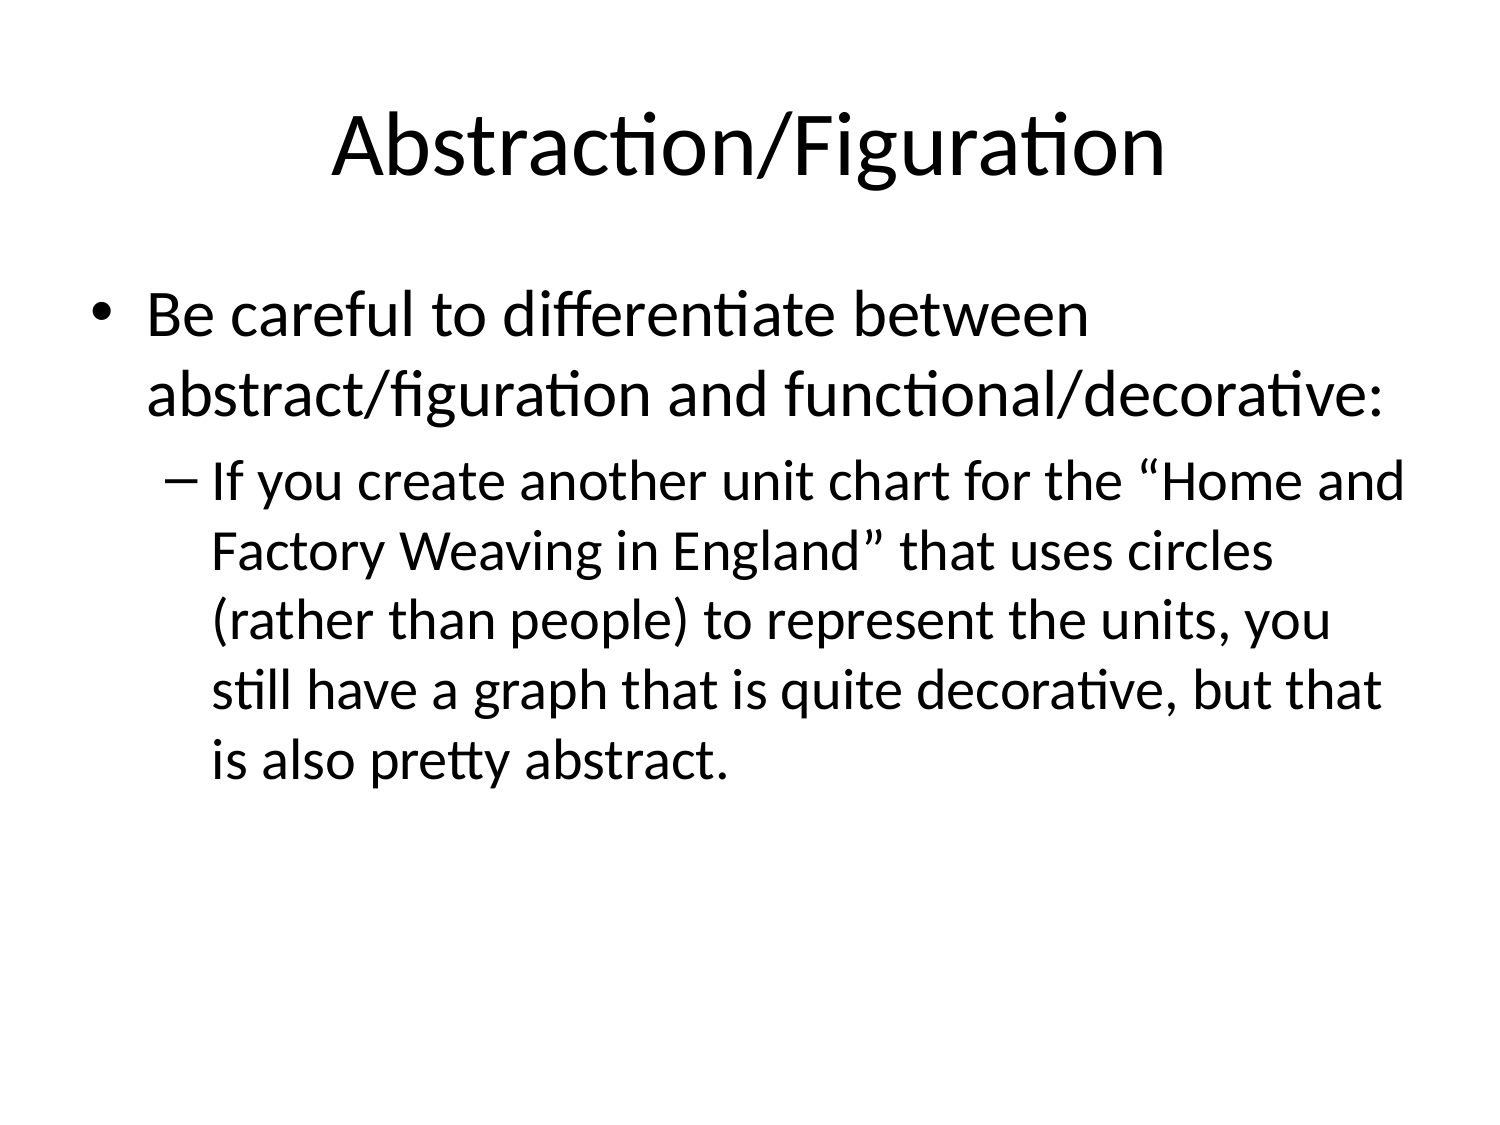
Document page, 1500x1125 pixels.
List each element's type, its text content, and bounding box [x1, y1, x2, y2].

list Be careful to differentiate between abstract/figuration and functional/decorative: If you create another unit chart for the “Home and Factory Weaving in England” that uses circles (rather than people) to represent the units, you still have a graph that is quite decorative, but that is also pretty abstract. [75, 262, 1425, 1005]
title Abstraction/Figuration [75, 45, 1425, 233]
